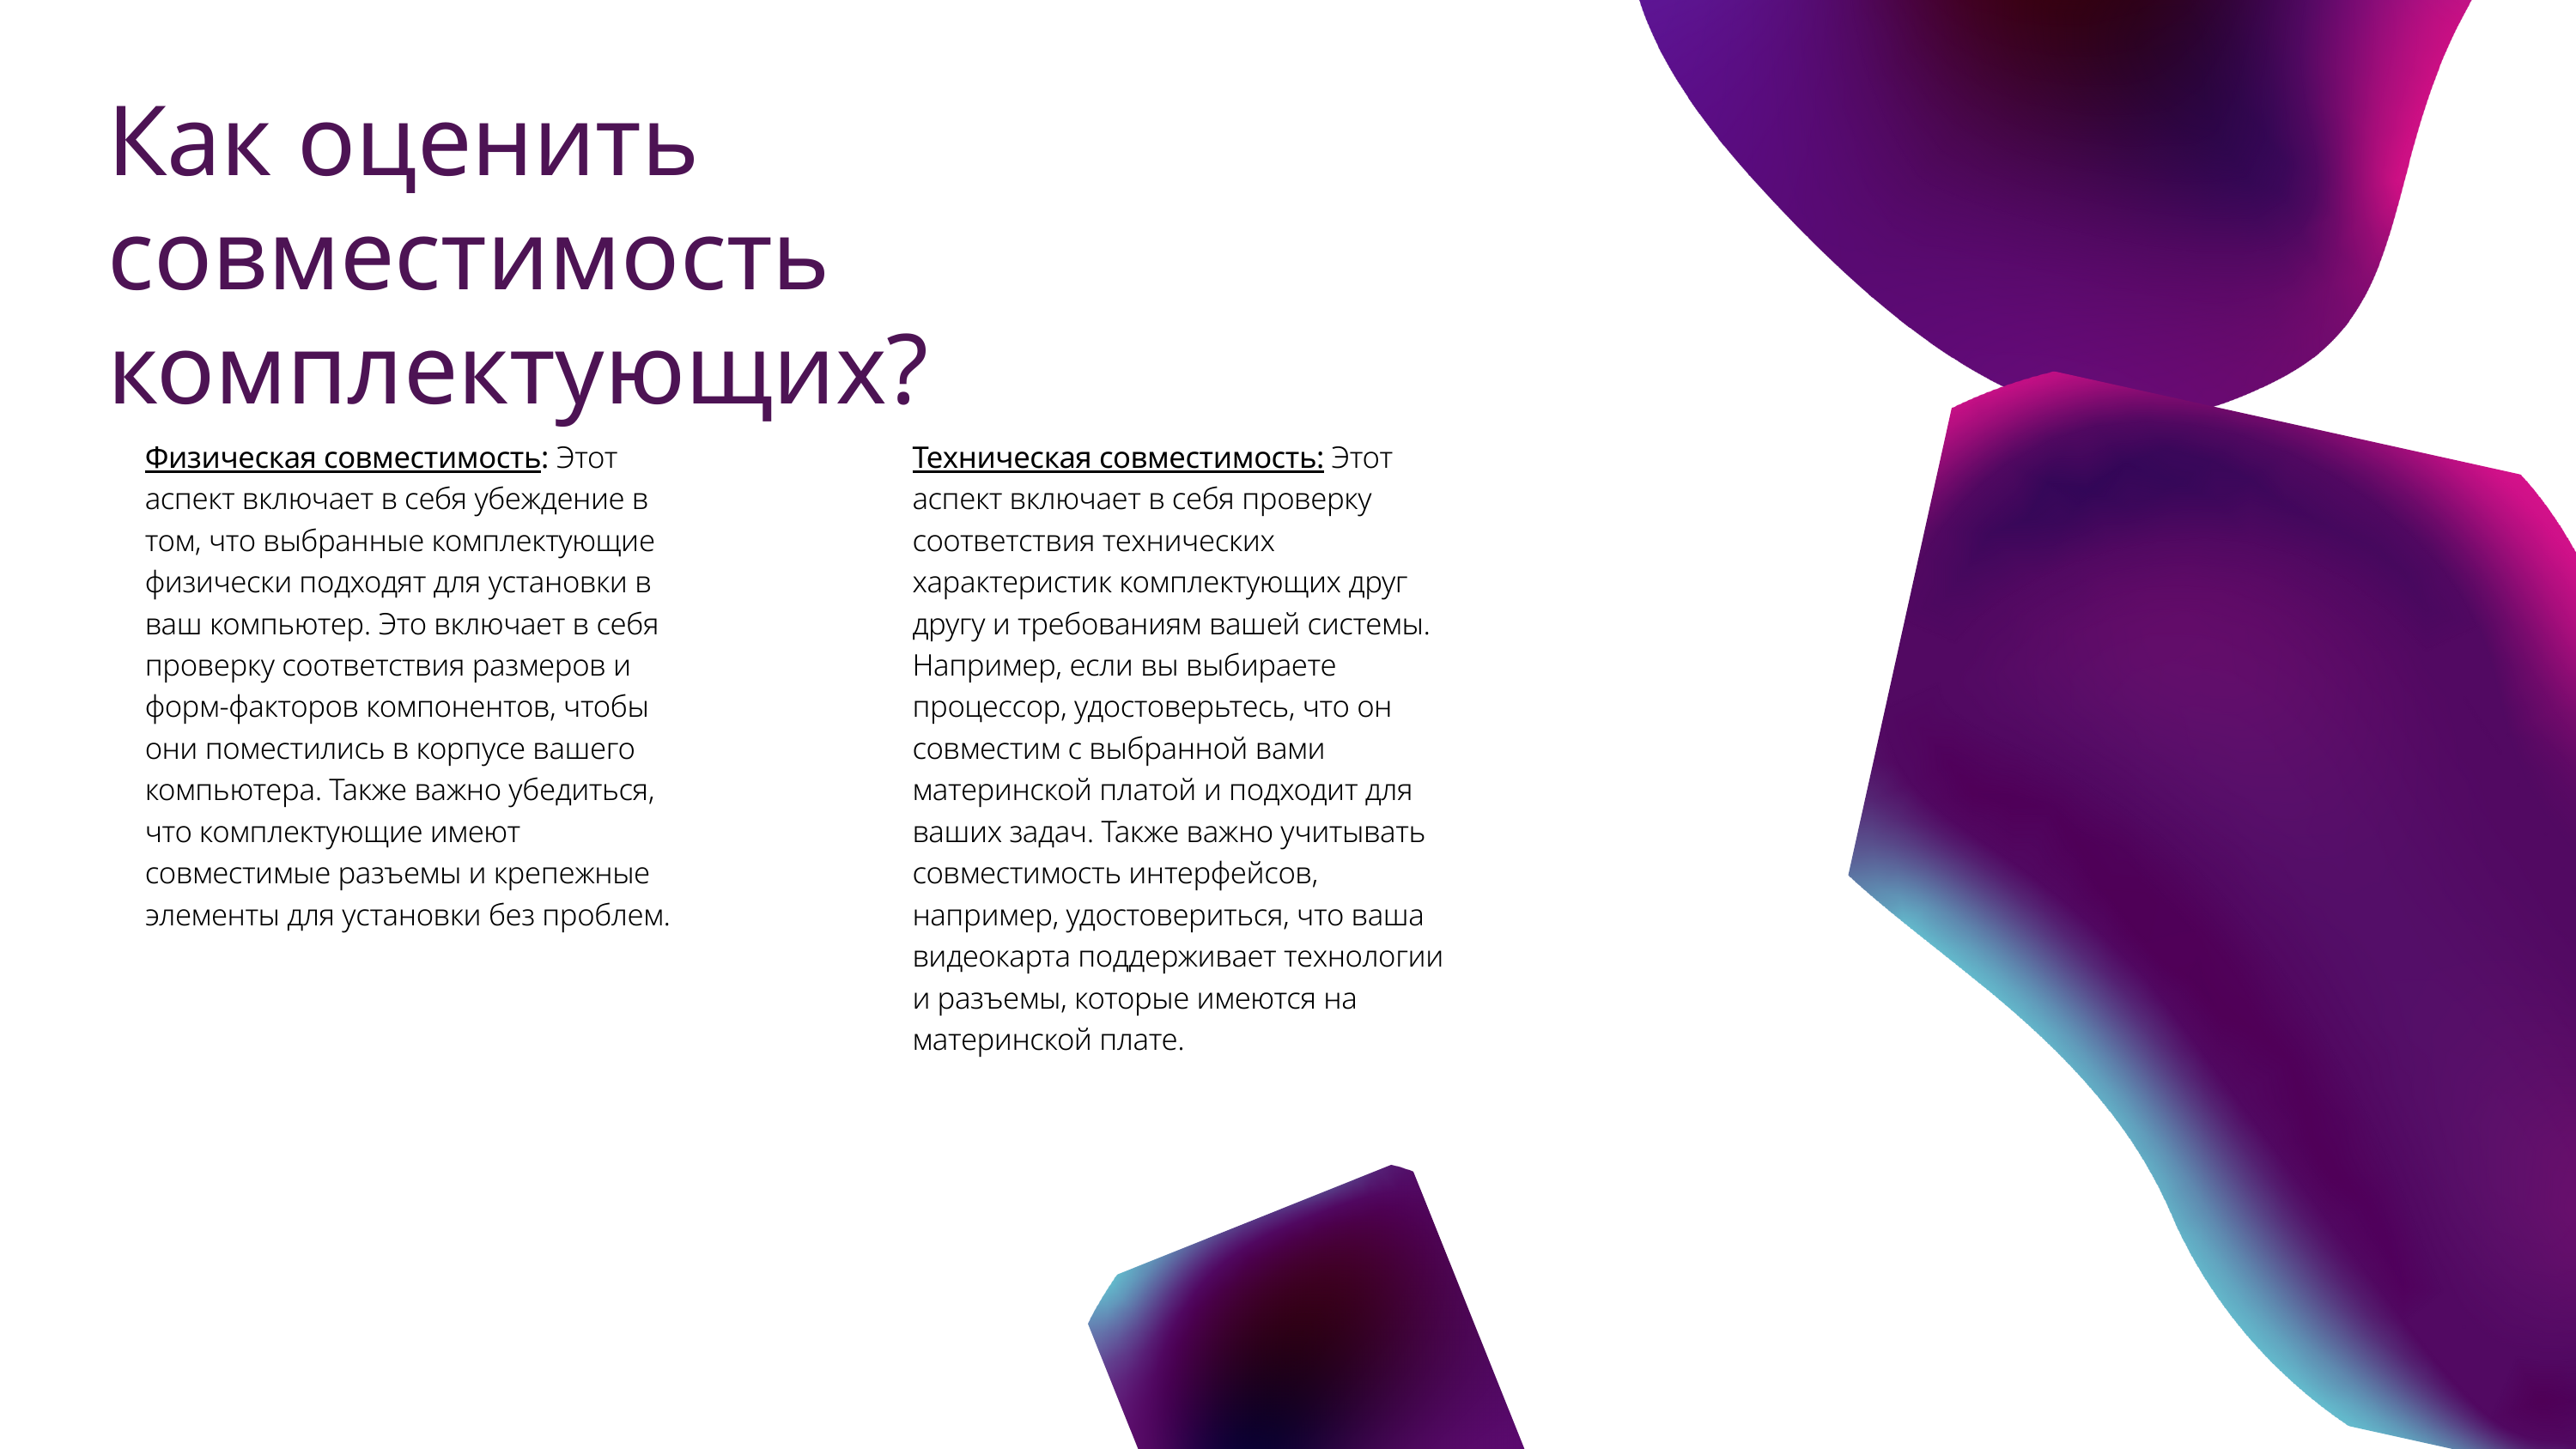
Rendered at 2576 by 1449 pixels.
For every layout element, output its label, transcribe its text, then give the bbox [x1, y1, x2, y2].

text_box Как оценить совместимость комплектующих? [107, 80, 1446, 423]
text_box [1074, 1158, 1525, 1449]
text_box Техническая совместимость: Этот аспект включает в себя проверку соответствия технических характеристик комплектующих друг другу и требованиям вашей системы. Например, если вы выбираете процессор, удостоверьтесь, что он совместим с выбранной вами материнской платой и подходит для ваших задач. Также важно учитывать совместимость интерфейсов, например, удостовериться, что ваша видеокарта поддерживает технологии и разъемы, которые имеются на материнской плате. [912, 432, 1446, 1098]
text_box [1629, 0, 2576, 419]
text_box [1755, 351, 2576, 1449]
text_box Физическая совместимость: Этот аспект включает в себя убеждение в том, что выбранные комплектующие физически подходят для установки в ваш компьютер. Это включает в себя проверку соответствия размеров и форм-факторов компонентов, чтобы они поместились в корпусе вашего компьютера. Также важно убедиться, что комплектующие имеют совместимые разъемы и крепежные элементы для установки без проблем. [144, 432, 678, 973]
